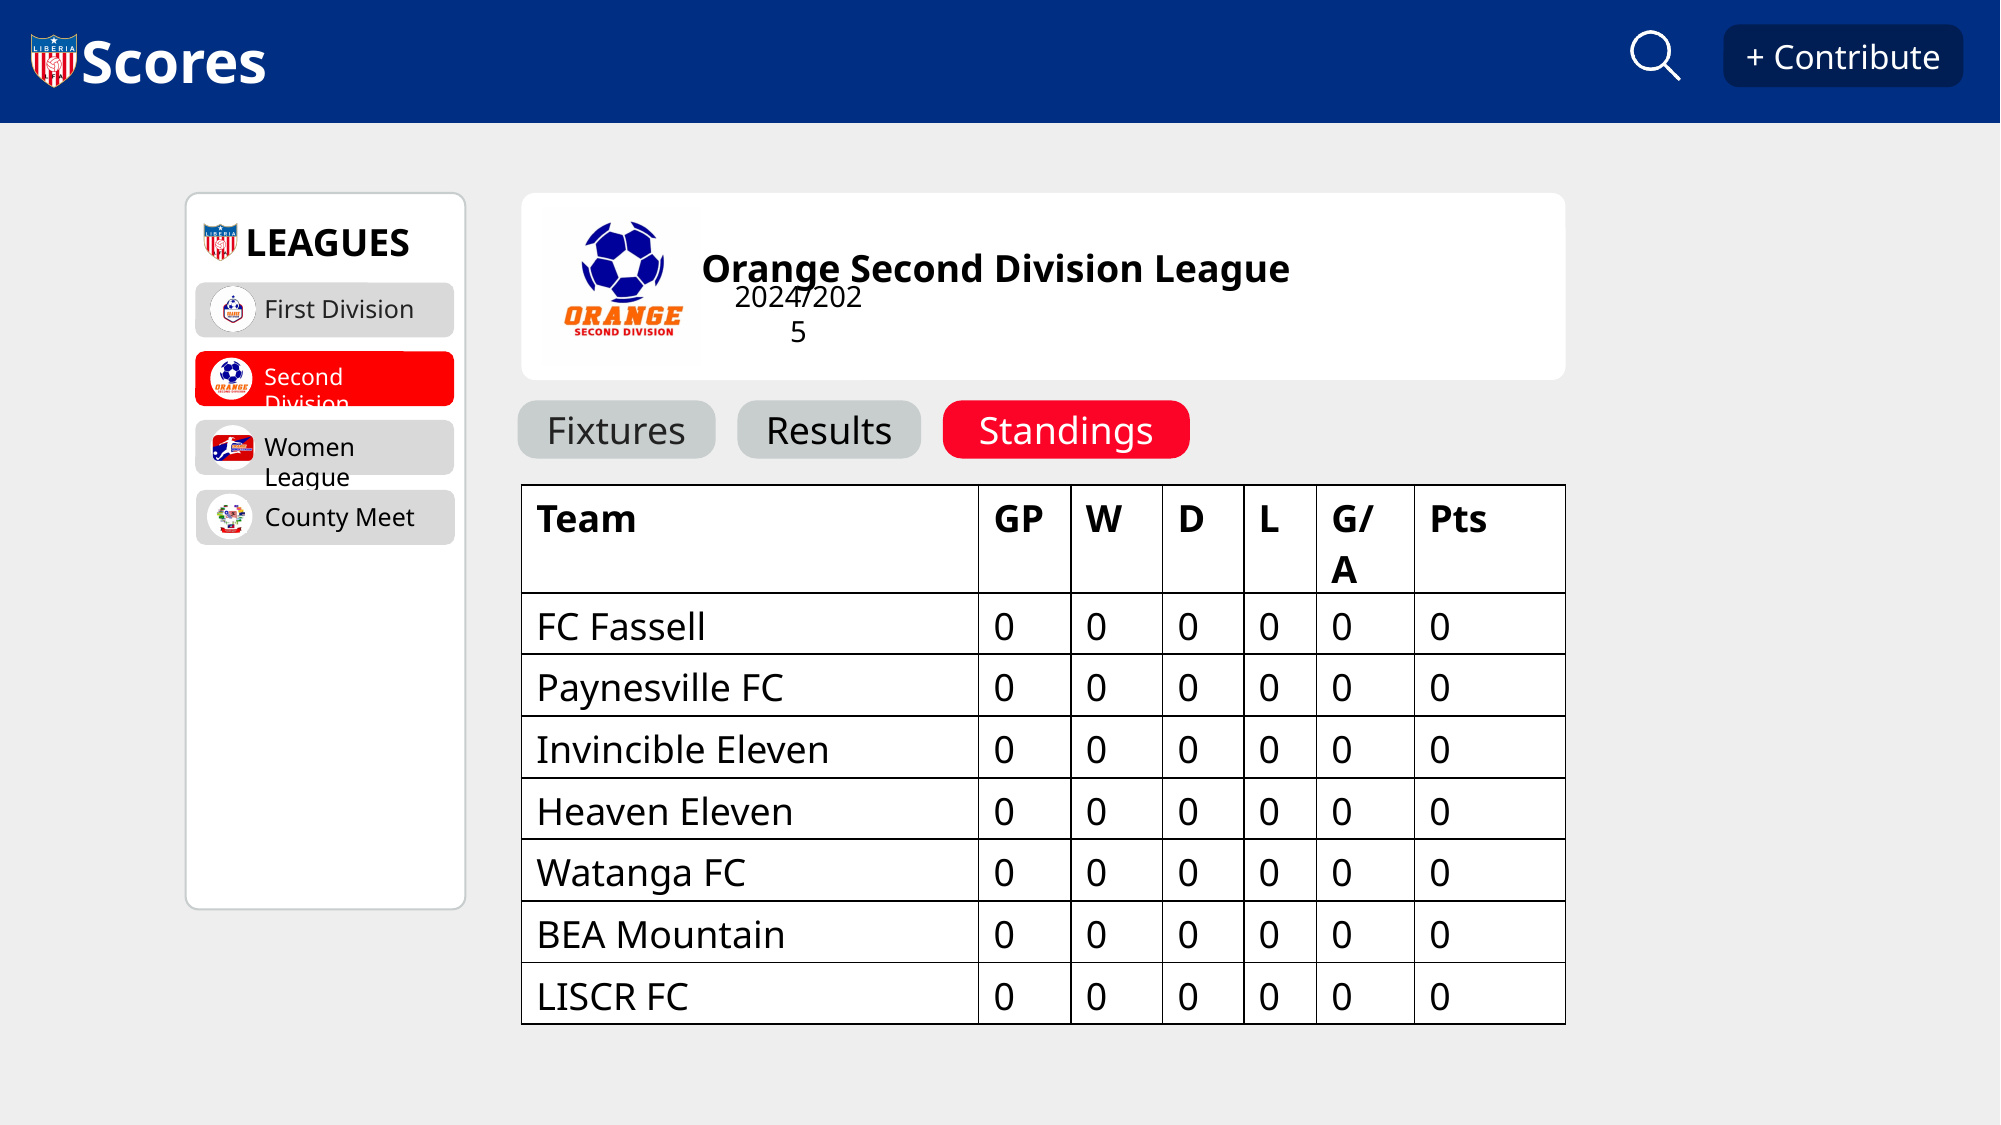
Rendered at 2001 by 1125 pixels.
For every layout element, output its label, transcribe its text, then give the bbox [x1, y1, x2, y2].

table_cell LISCR FC [522, 963, 978, 1023]
table_cell 0 [1072, 840, 1162, 900]
table_cell 0 [979, 963, 1070, 1023]
table_cell 0 [1163, 717, 1243, 777]
table_cell 0 [1163, 963, 1243, 1023]
text_box Results [735, 398, 923, 461]
table_cell 0 [1072, 717, 1162, 777]
table_cell 0 [1245, 594, 1316, 653]
table_cell 0 [1072, 902, 1162, 962]
text_box Standings [941, 398, 1192, 461]
table_cell 0 [1415, 840, 1565, 900]
table_cell 0 [1415, 594, 1565, 653]
table_cell 0 [1163, 779, 1243, 838]
table_cell 0 [979, 779, 1070, 838]
table_cell 0 [1072, 594, 1162, 653]
table_cell 0 [979, 655, 1070, 715]
table_cell BEA Mountain [522, 902, 978, 962]
table_cell 0 [1072, 655, 1162, 715]
table_cell 0 [1245, 717, 1316, 777]
table_cell 0 [1245, 655, 1316, 715]
table_cell 0 [979, 902, 1070, 962]
table_cell 0 [1245, 963, 1316, 1023]
table_cell 0 [979, 840, 1070, 900]
table_header W [1072, 486, 1162, 592]
table_header G/A [1317, 486, 1414, 592]
table_cell 0 [1072, 963, 1162, 1023]
table_header D [1163, 486, 1243, 592]
table_cell 0 [1317, 655, 1414, 715]
table_cell Watanga FC [522, 840, 978, 900]
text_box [520, 192, 1567, 381]
text_box Fixtures [515, 398, 718, 461]
table_cell 0 [1245, 902, 1316, 962]
table_cell 0 [1245, 779, 1316, 838]
table_cell 0 [1072, 779, 1162, 838]
table_cell 0 [1317, 717, 1414, 777]
table_cell Invincible Eleven [522, 717, 978, 777]
table_header Team [522, 486, 978, 592]
table_cell 0 [1317, 594, 1414, 653]
table_cell 0 [1317, 779, 1414, 838]
table_cell 0 [1163, 594, 1243, 653]
table_cell 0 [1415, 717, 1565, 777]
table_cell 0 [1415, 655, 1565, 715]
table_cell 0 [1163, 902, 1243, 962]
table_cell 0 [1317, 963, 1414, 1023]
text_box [0, 0, 2000, 124]
table_cell 0 [979, 717, 1070, 777]
table_cell Paynesville FC [522, 655, 978, 715]
table_cell 0 [1163, 655, 1243, 715]
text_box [185, 192, 466, 910]
table_header GP [979, 486, 1070, 592]
table_cell 0 [979, 594, 1070, 653]
table_cell 0 [1245, 840, 1316, 900]
table_cell Heaven Eleven [522, 779, 978, 838]
table_header L [1245, 486, 1316, 592]
table_cell 0 [1415, 963, 1565, 1023]
table_cell FC Fassell [522, 594, 978, 653]
table_cell 0 [1415, 779, 1565, 838]
table_cell 0 [1317, 840, 1414, 900]
table_cell 0 [1163, 840, 1243, 900]
table_cell 0 [1415, 902, 1565, 962]
table_header Pts [1415, 486, 1565, 592]
table_cell 0 [1317, 902, 1414, 962]
